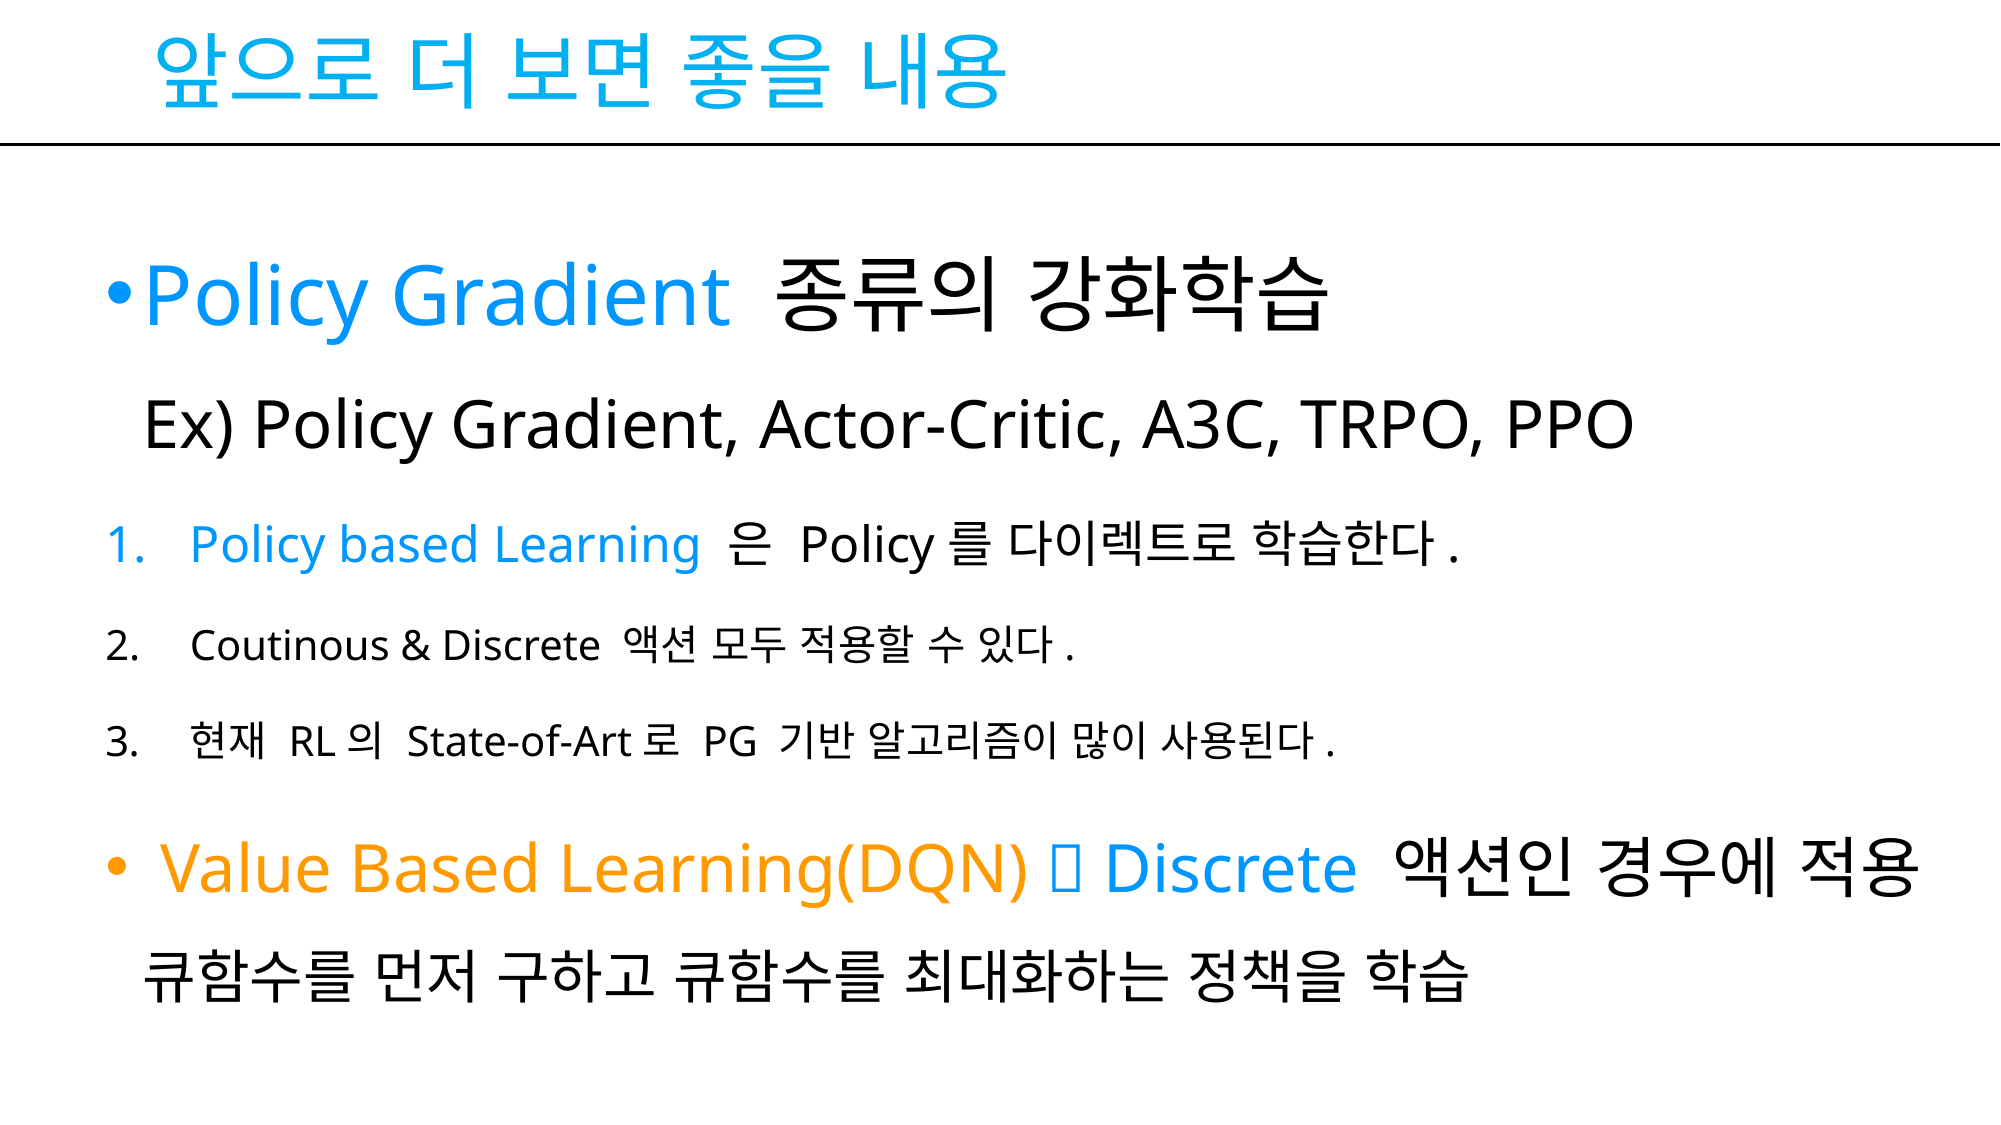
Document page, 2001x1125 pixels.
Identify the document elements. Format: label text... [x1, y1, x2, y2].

title 앞으로 더 보면 좋을 내용 [137, 9, 1863, 143]
list Policy Gradient 종류의 강화학습 Ex) Policy Gradient, Actor-Critic, A3C, TRPO, PPO Policy based Learning 은 Policy를 다이렉트로 학습한다. Coutinous & Discrete 액션 모두 적용할 수 있다. 현재 RL의 State-of-Art로 PG 기반 알고리즘이 많이 사용된다. Value Based Learning(DQN)  Discrete 액션인 경우에 적용 큐함수를 먼저 구하고 큐함수를 최대화하는 정책을 학습 [90, 184, 2000, 1083]
